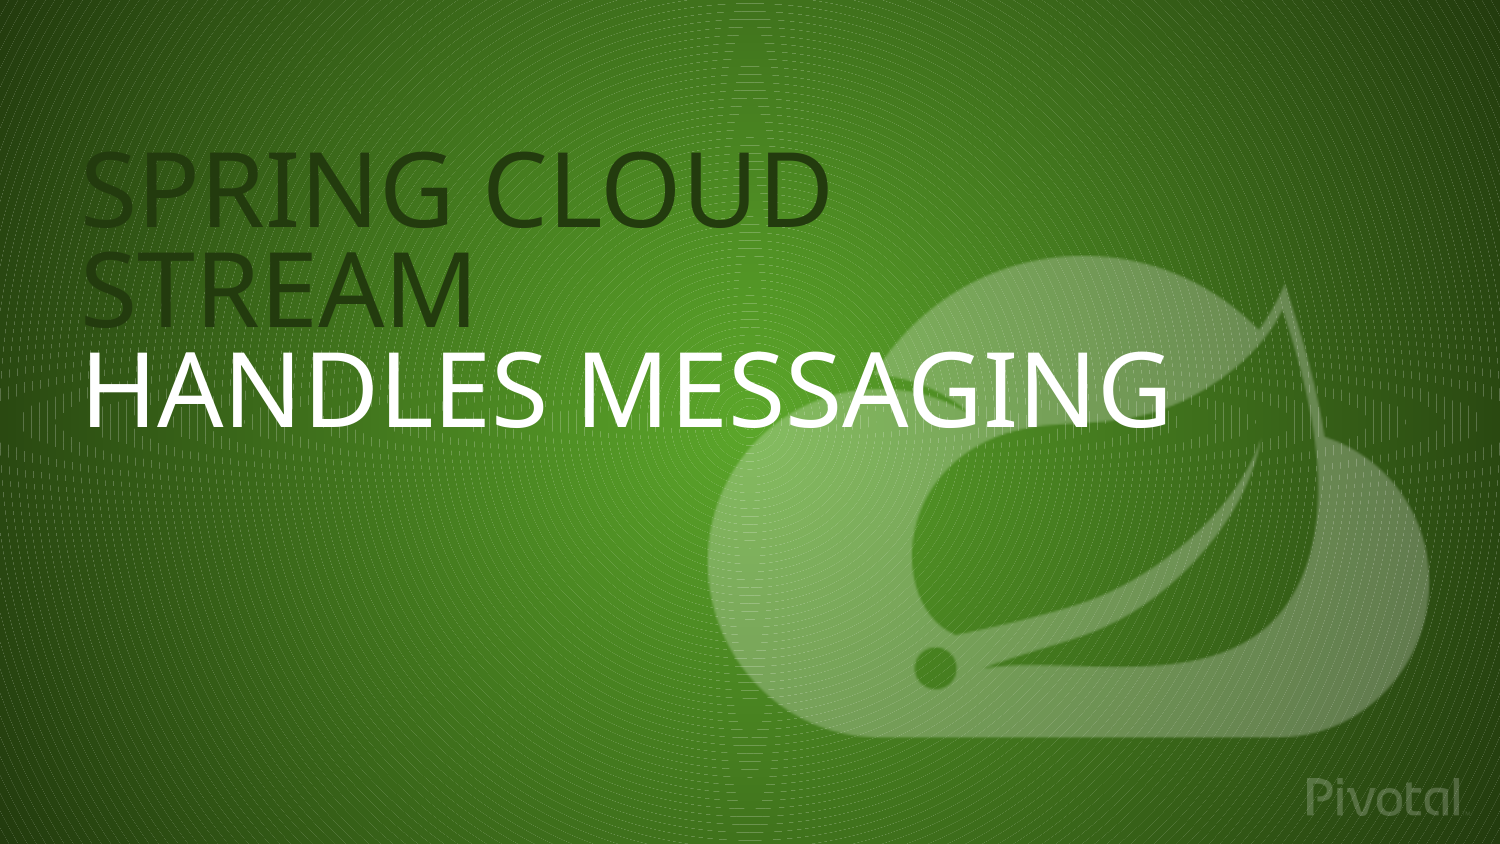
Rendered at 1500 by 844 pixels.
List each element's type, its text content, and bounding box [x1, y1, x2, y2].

text_box SPRING CLOUD STREAM HANDLES MESSAGING [65, 139, 684, 455]
picture [689, 116, 1470, 844]
